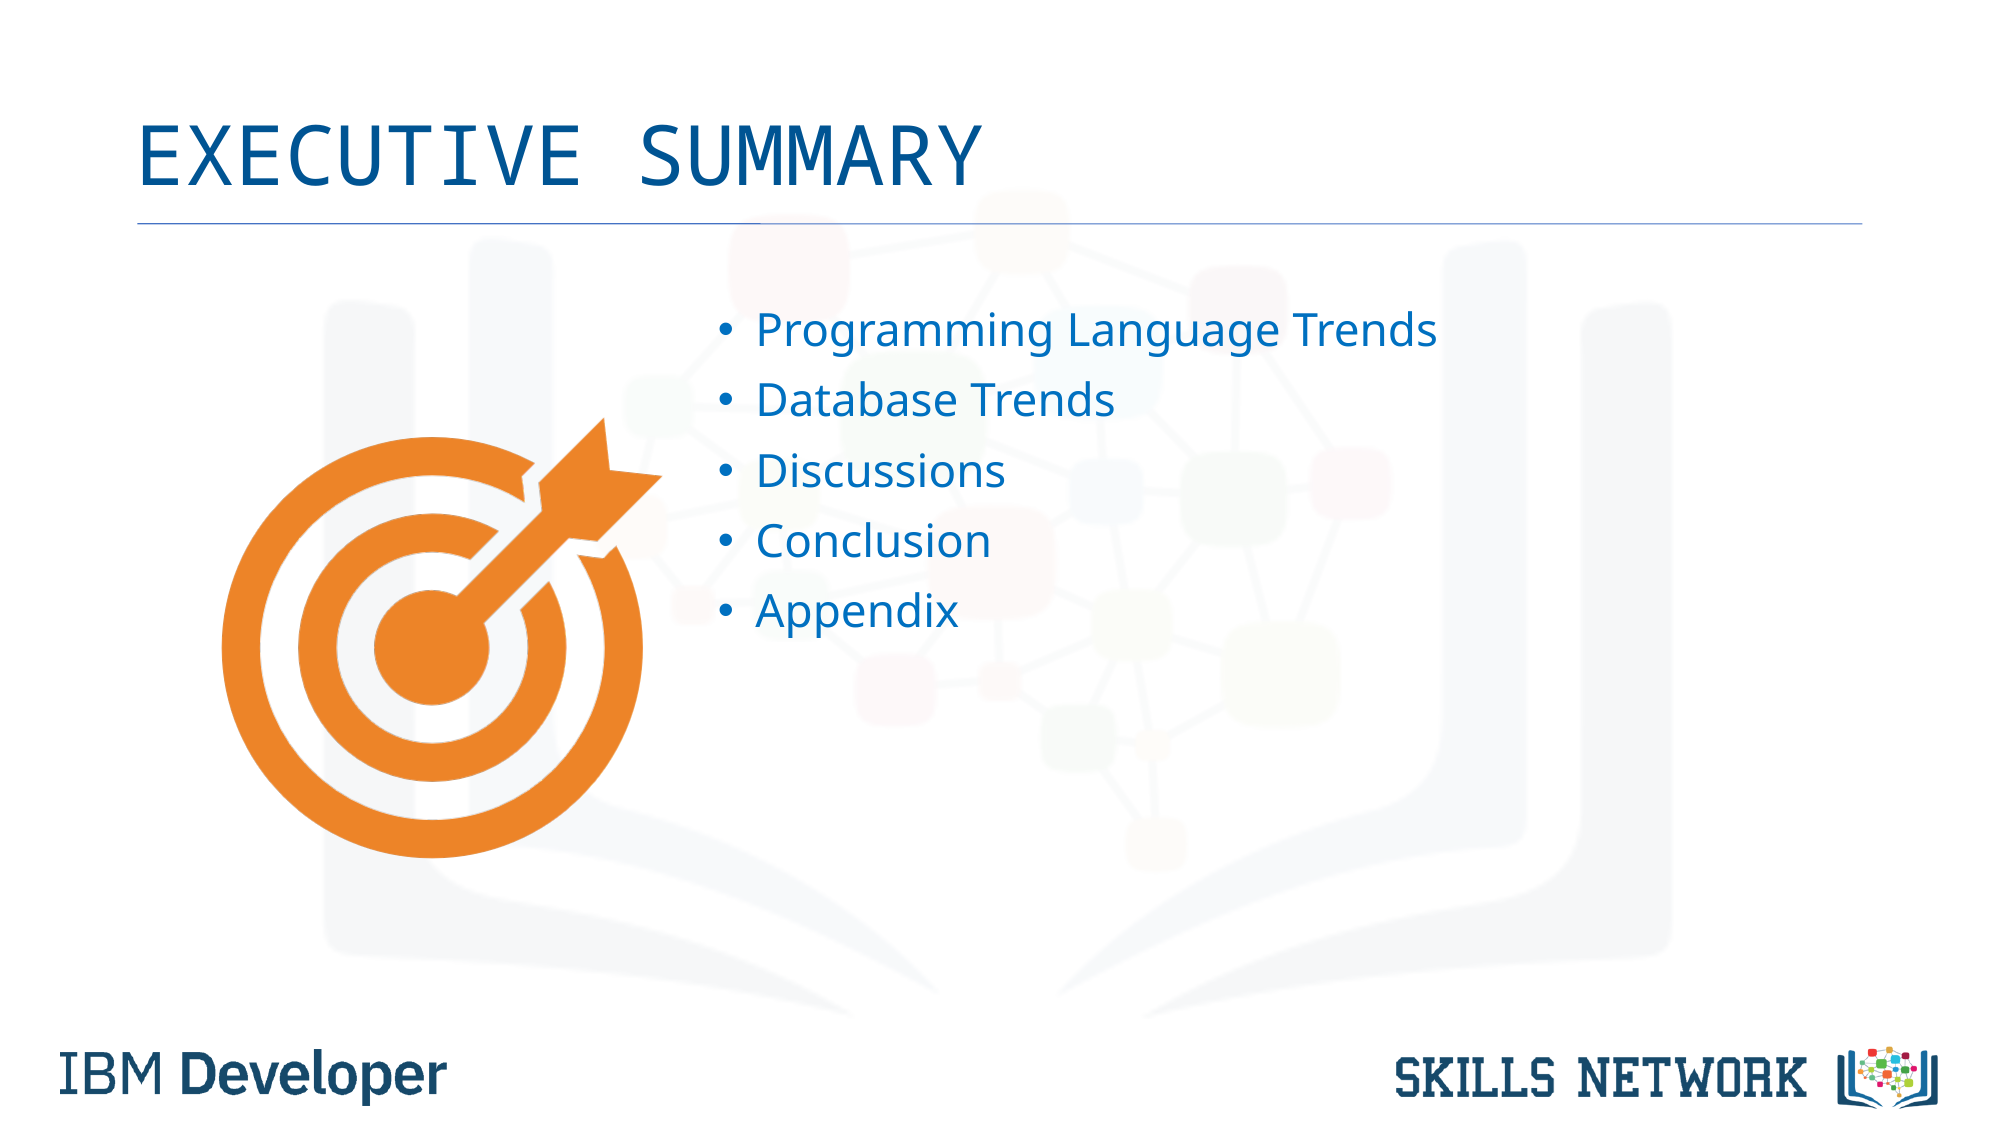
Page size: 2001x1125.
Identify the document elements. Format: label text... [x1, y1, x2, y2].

picture [1390, 1045, 1945, 1111]
picture [178, 377, 703, 902]
title EXECUTIVE SUMMARY [120, 50, 1526, 268]
list Programming Language Trends Database Trends Discussions Conclusion Appendix [702, 299, 1863, 1032]
picture [55, 1045, 459, 1108]
